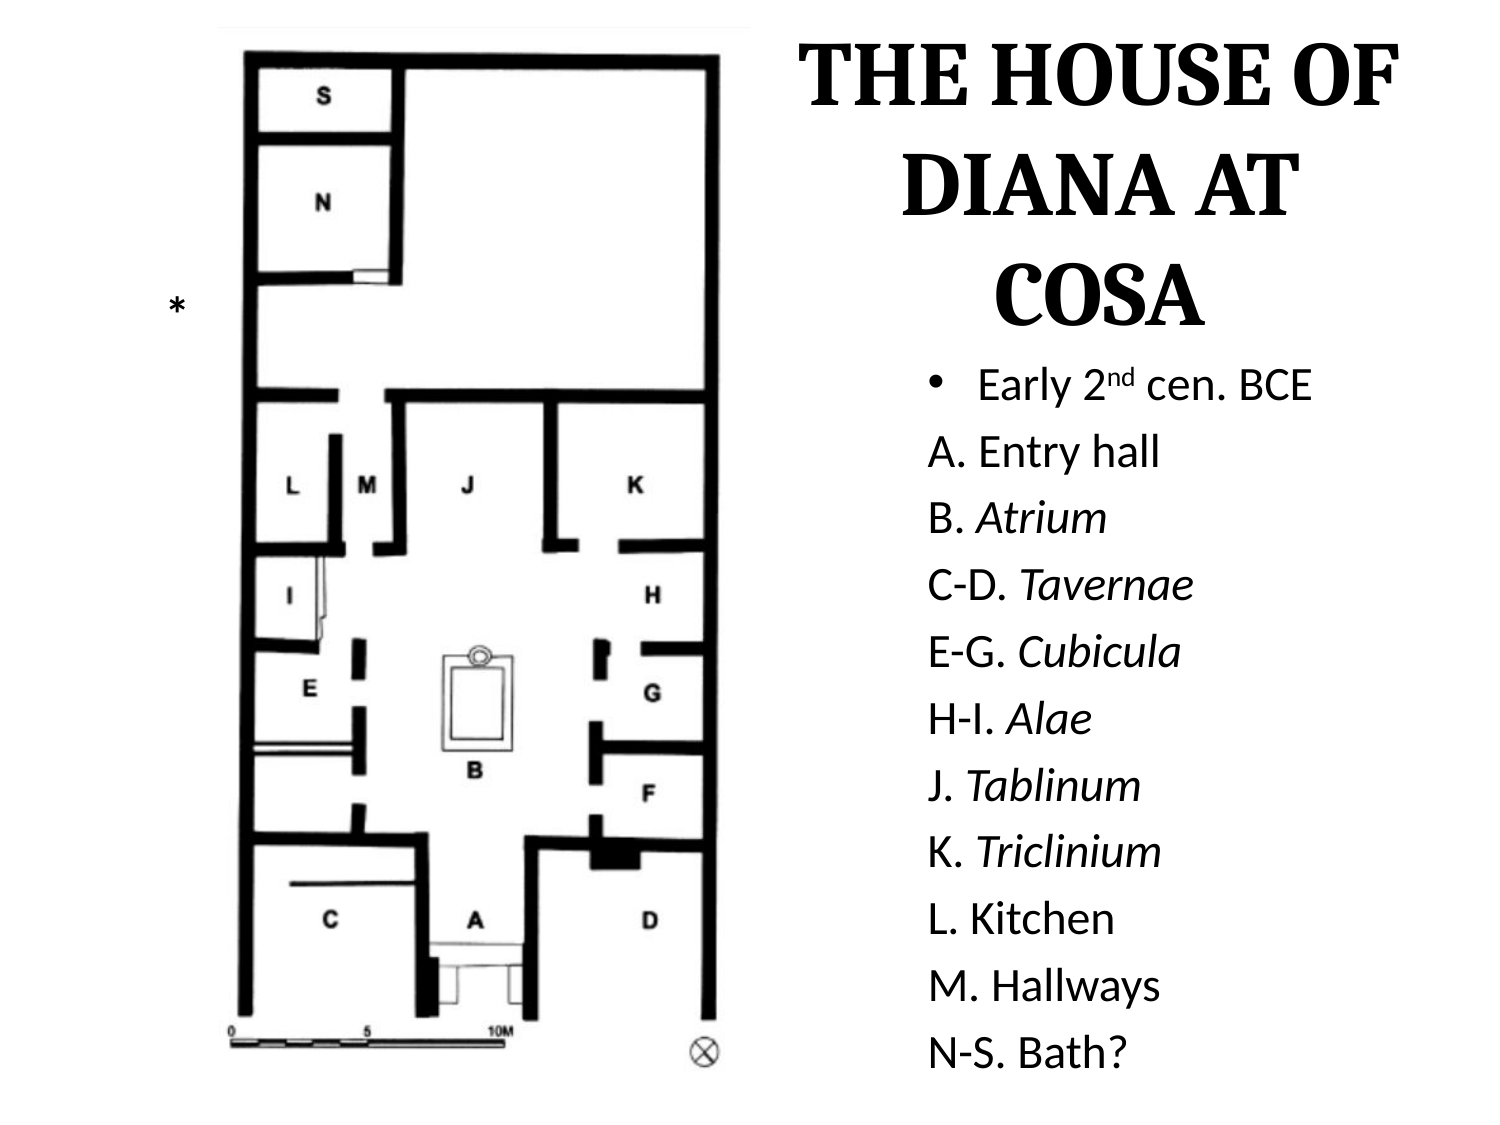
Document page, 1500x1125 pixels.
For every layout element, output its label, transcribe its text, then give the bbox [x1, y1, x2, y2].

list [218, 27, 751, 1080]
list Early 2nd cen. BCE A. Entry hall B. Atrium C-D. Tavernae E-G. Cubicula H-I. Alae J. Tablinum K. Triclinium L. Kitchen M. Hallways N-S. Bath? [912, 345, 1425, 1088]
title The House of Diana at Cosa [774, 45, 1425, 313]
text_box * [149, 274, 213, 350]
